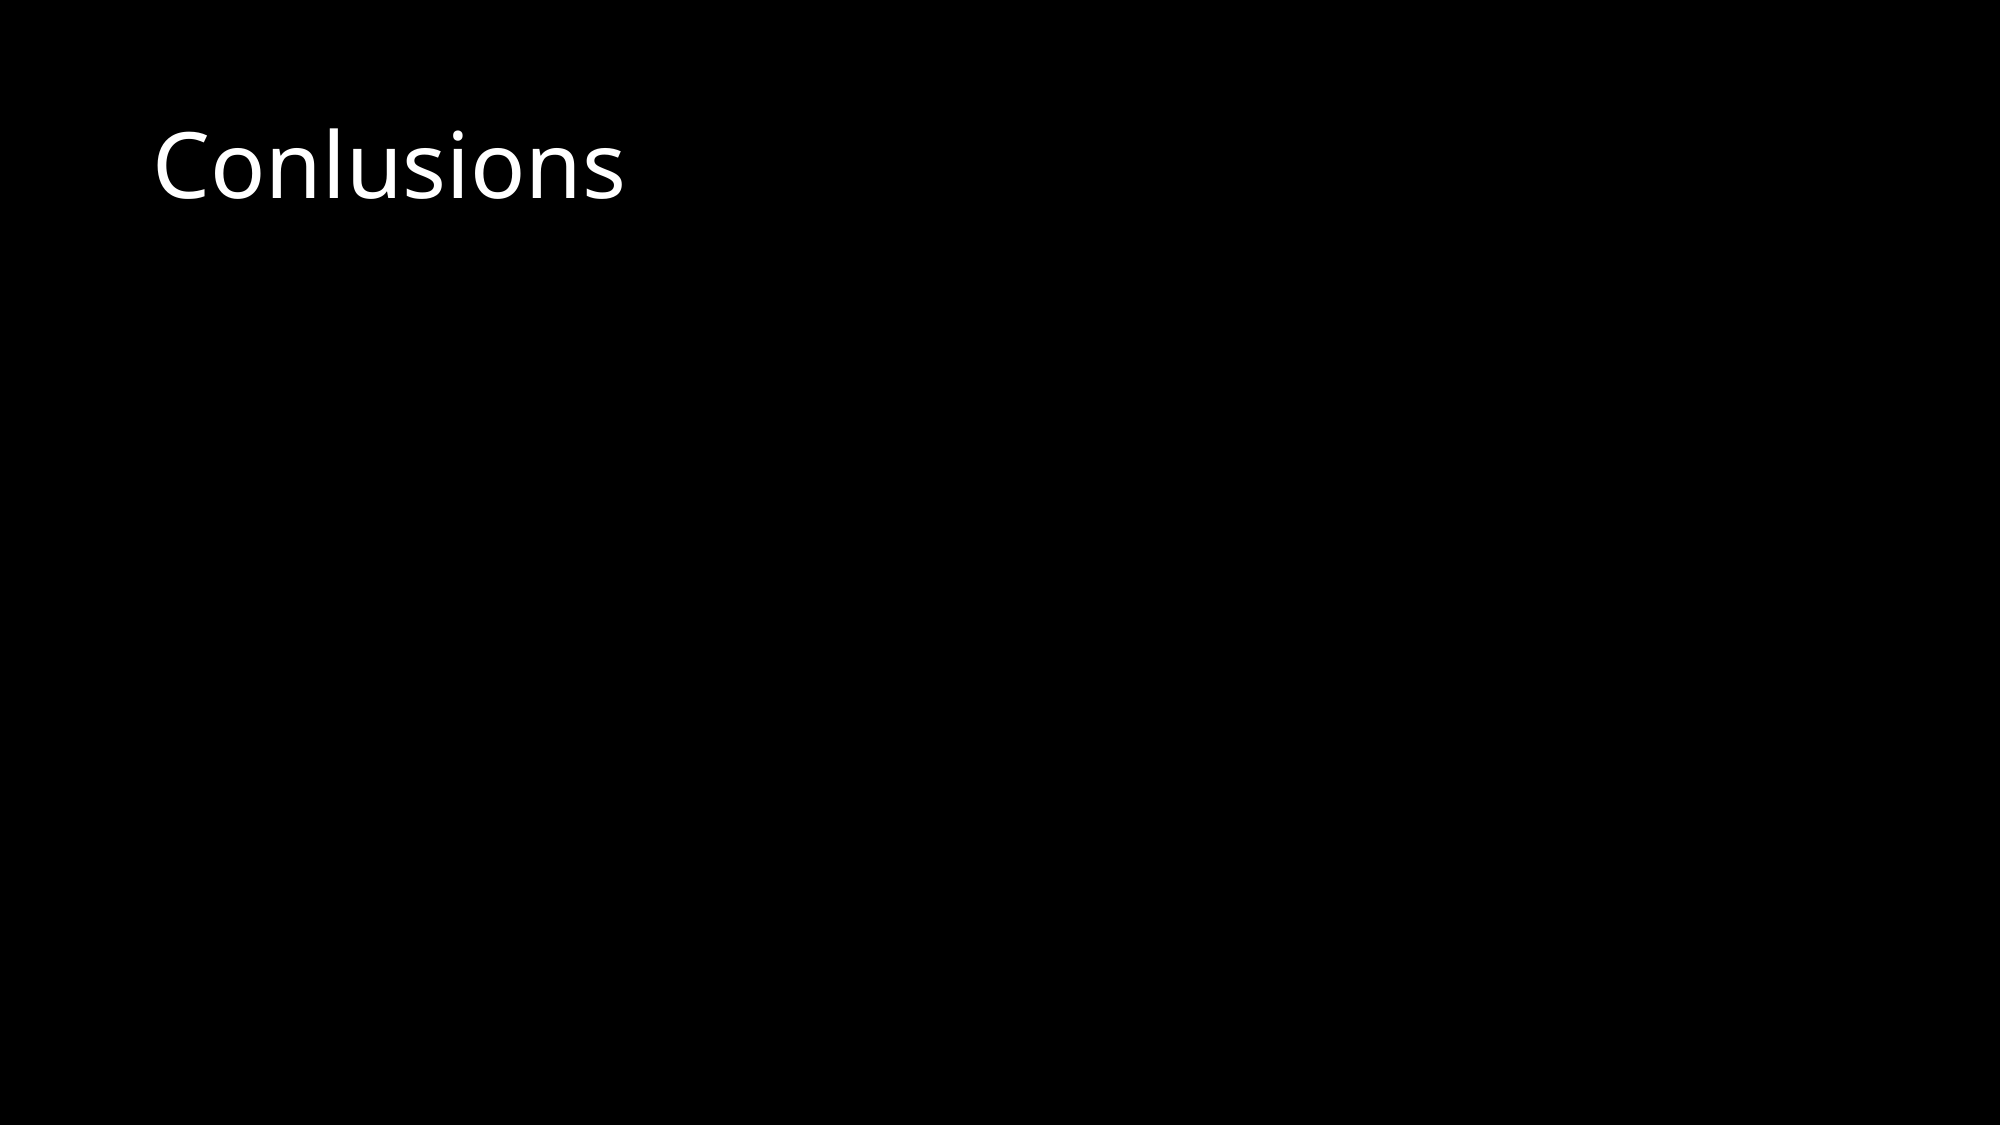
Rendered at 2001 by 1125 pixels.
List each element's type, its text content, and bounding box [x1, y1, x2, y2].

title Conlusions [137, 59, 1863, 278]
